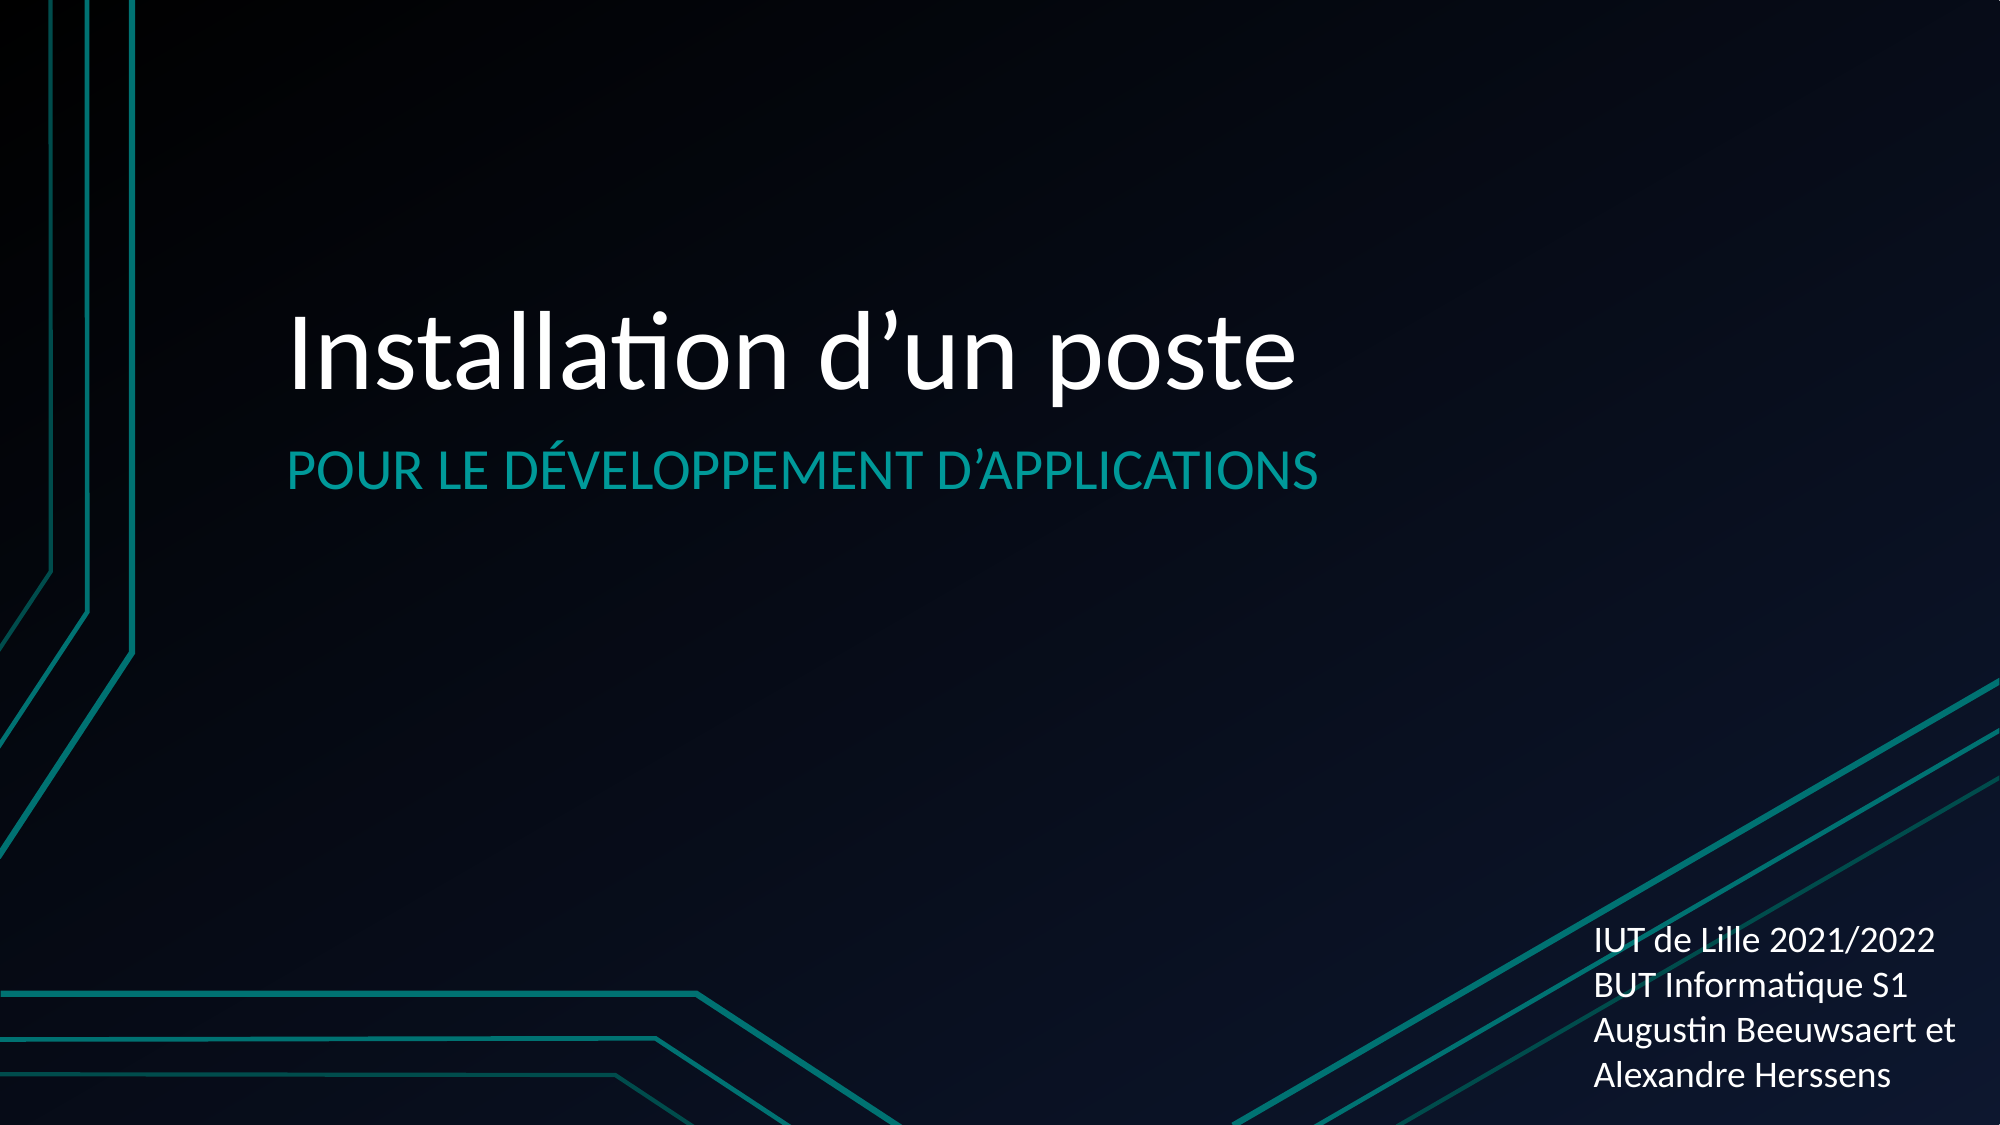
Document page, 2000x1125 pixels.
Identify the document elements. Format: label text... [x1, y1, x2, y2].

text_box IUT de Lille 2021/2022 BUT Informatique S1 Augustin Beeuwsaert et Alexandre Herssens [1578, 907, 1976, 1125]
title Installation d’un poste [266, 95, 1700, 424]
subtitle POUR LE DÉVELOPPEMENT D’APPLICATIONS [266, 429, 1700, 717]
